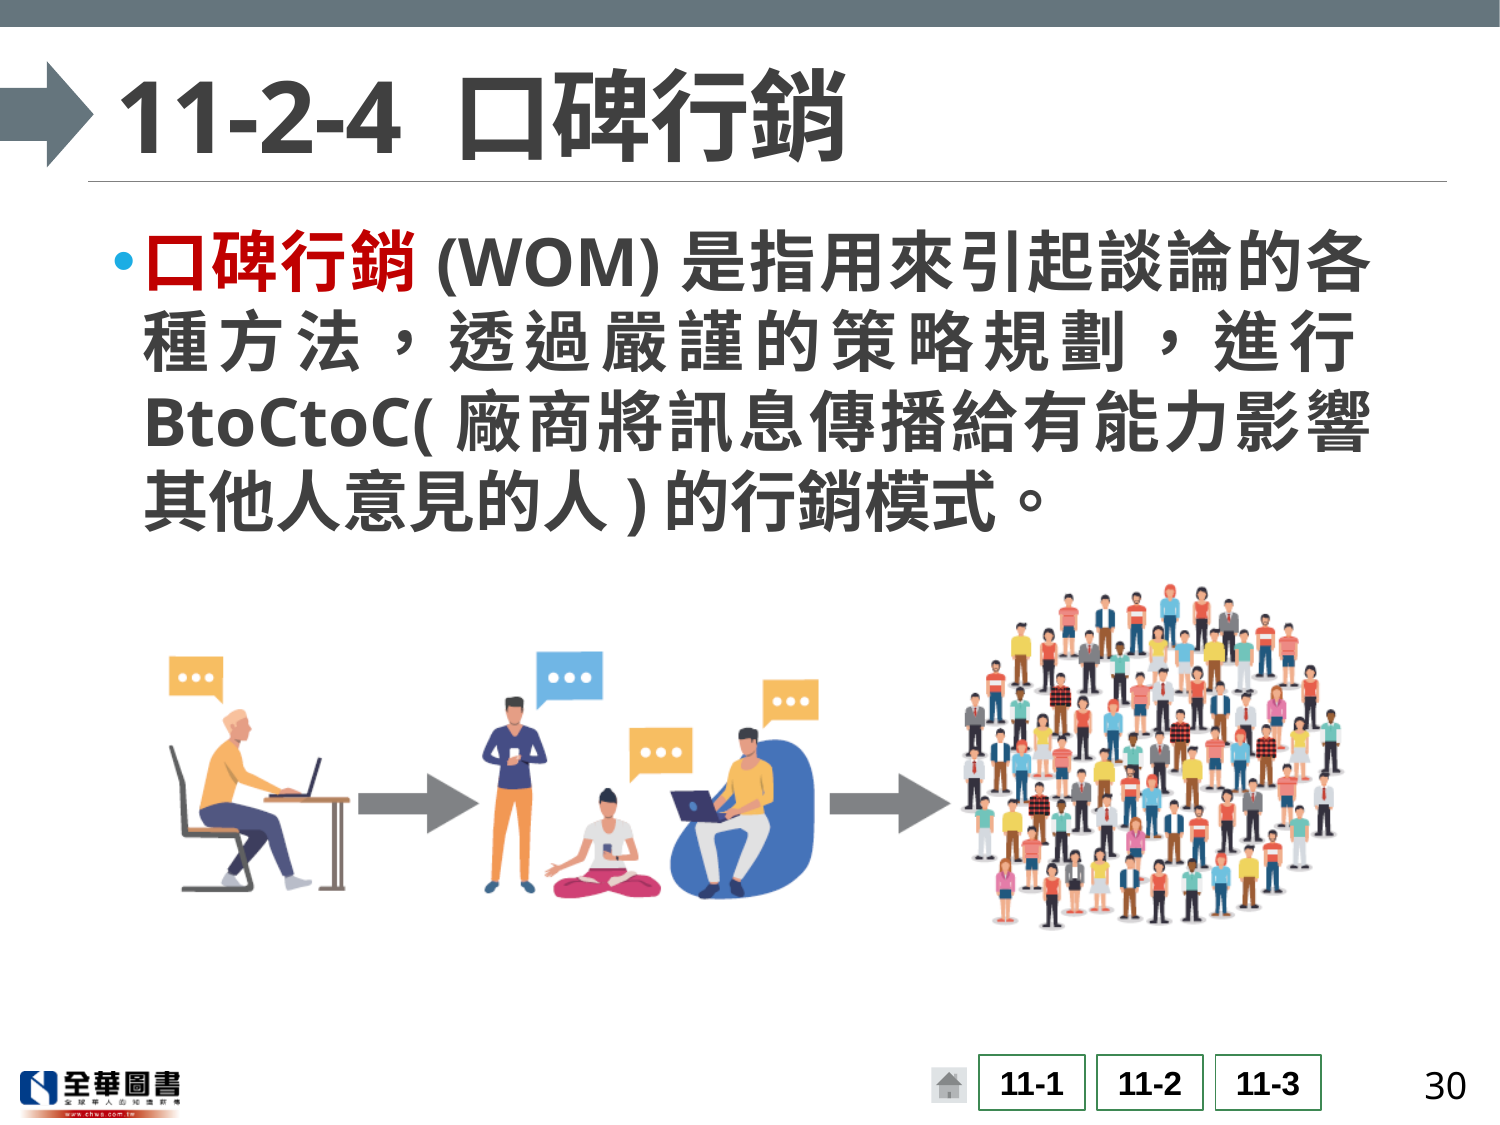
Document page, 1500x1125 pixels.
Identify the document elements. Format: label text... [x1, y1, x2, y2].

picture [147, 573, 1355, 941]
picture [20, 1071, 180, 1118]
list 口碑行銷(WOM)是指用來引起談論的各種方法，透過嚴謹的策略規劃，進行BtoCtoC(廠商將訊息傳播給有能力影響其他人意見的人)的行銷模式。 [112, 212, 1373, 1024]
title 11-2-4 口碑行銷 [100, 47, 1447, 182]
slide_number 30 [1320, 1057, 1483, 1118]
